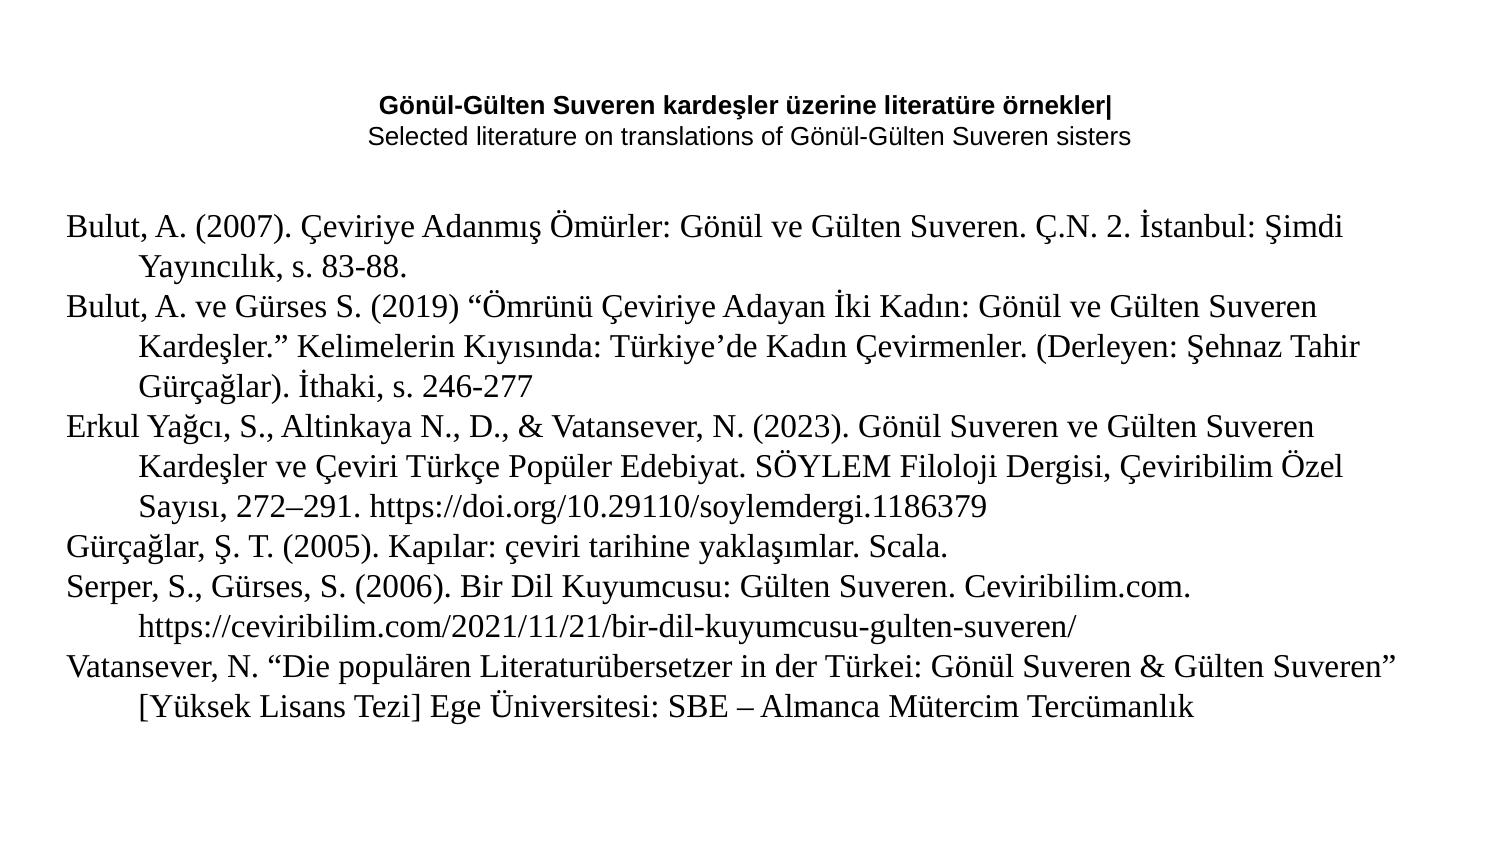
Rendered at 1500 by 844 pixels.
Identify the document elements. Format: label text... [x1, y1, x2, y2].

list Bulut, A. (2007). Çeviriye Adanmış Ömürler: Gönül ve Gülten Suveren. Ç.N. 2. İstanbul: Şimdi Yayıncılık, s. 83-88. Bulut, A. ve Gürses S. (2019) “Ömrünü Çeviriye Adayan İki Kadın: Gönül ve Gülten Suveren Kardeşler.” Kelimelerin Kıyısında: Türkiye’de Kadın Çevirmenler. (Derleyen: Şehnaz Tahir Gürçağlar). İthaki, s. 246-277 Erkul Yağcı, S., Altinkaya N., D., & Vatansever, N. (2023). Gönül Suveren ve Gülten Suveren Kardeşler ve Çeviri Türkçe Popüler Edebiyat. SÖYLEM Filoloji Dergisi, Çeviribilim Özel Sayısı, 272–291. https://doi.org/10.29110/soylemdergi.1186379 Gürçağlar, Ş. T. (2005). Kapılar: çeviri tarihine yaklaşımlar. Scala. Serper, S., Gürses, S. (2006). Bir Dil Kuyumcusu: Gülten Suveren. Ceviribilim.com. https://ceviribilim.com/2021/11/21/bir-dil-kuyumcusu-gulten-suveren/ Vatansever, N. “Die populären Literaturübersetzer in der Türkei: Gönül Suveren & Gülten Suveren” [Yüksek Lisans Tezi] Ege Üniversitesi: SBE – Almanca Mütercim Tercümanlık [51, 189, 1449, 750]
title Gönül-Gülten Suveren kardeşler üzerine literatüre örnekler| Selected literature on translations of Gönül-Gülten Suveren sisters [51, 72, 1449, 167]
